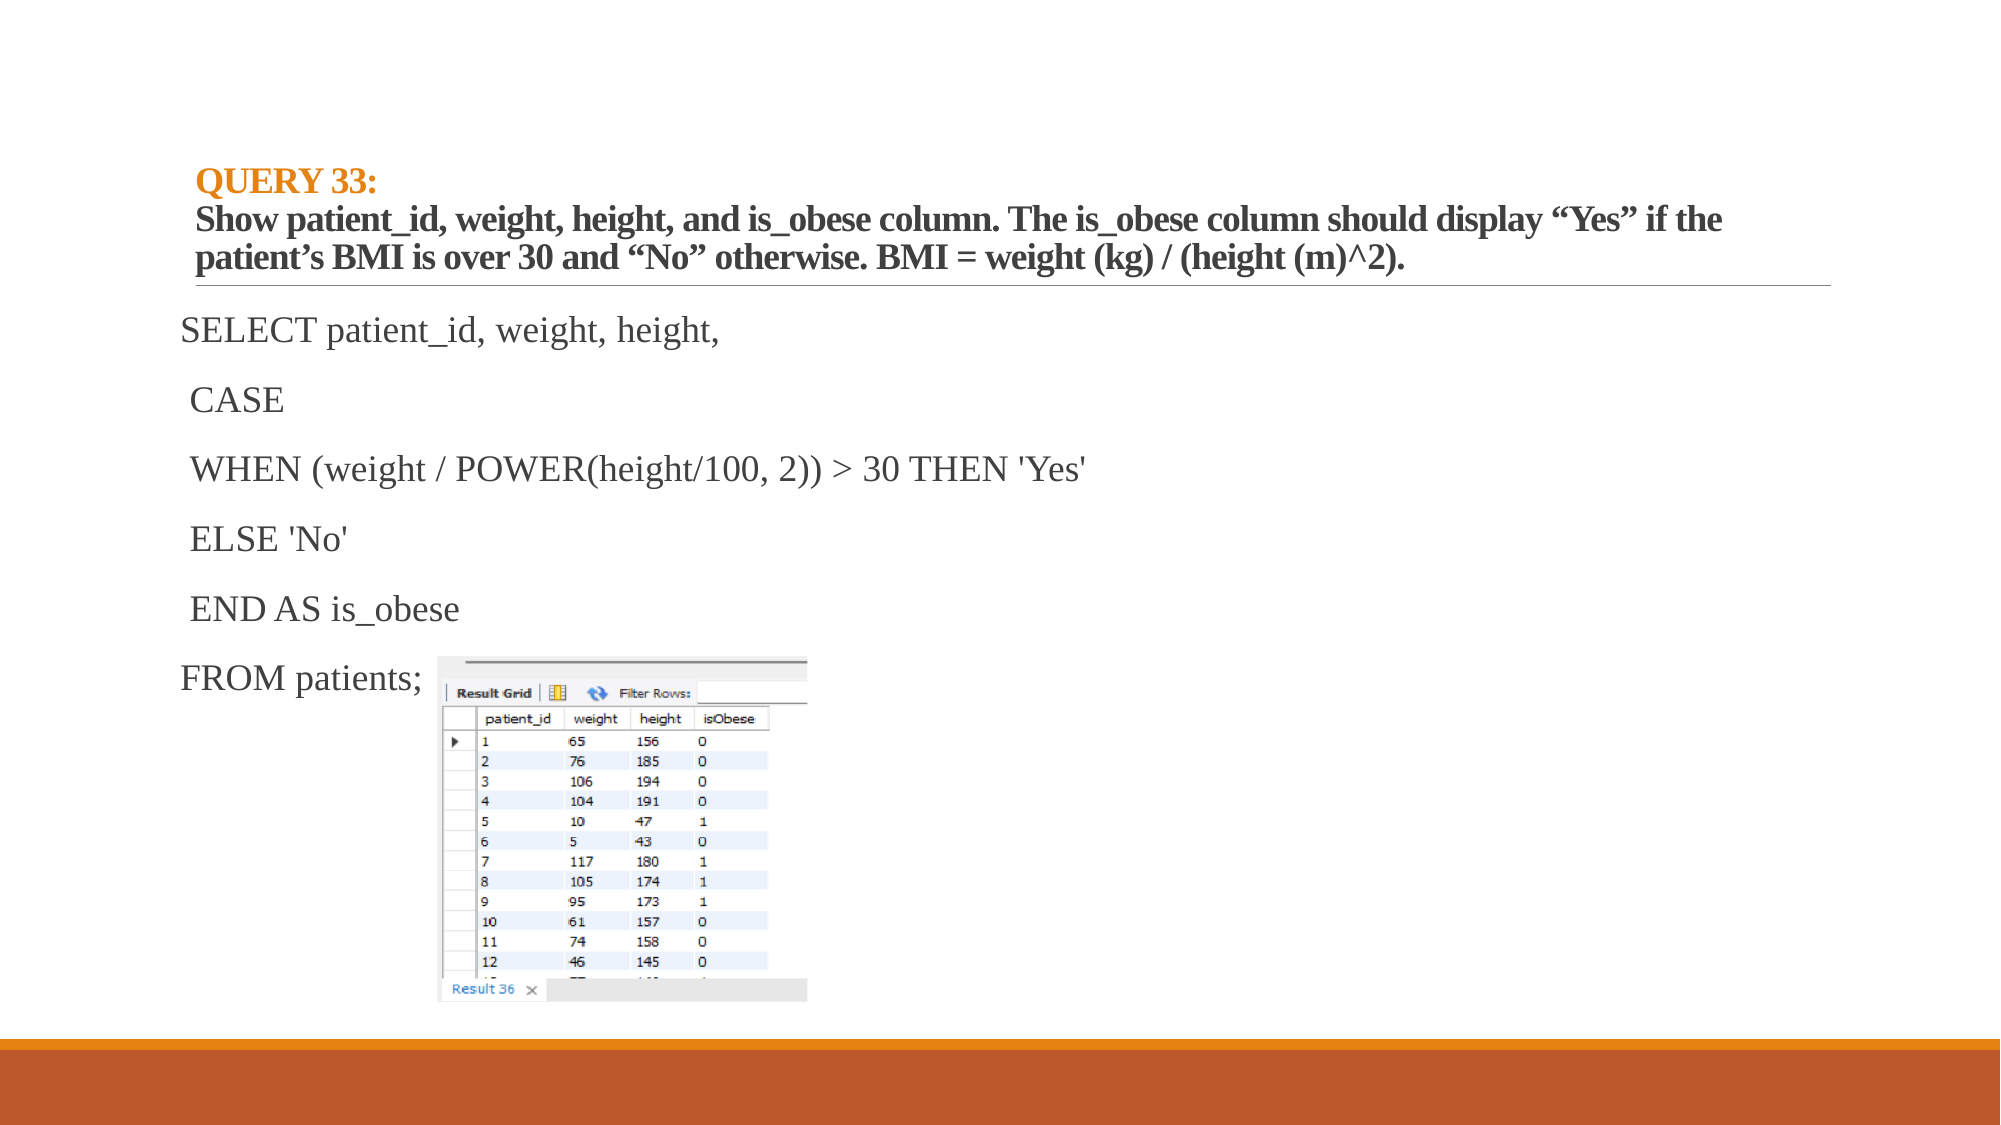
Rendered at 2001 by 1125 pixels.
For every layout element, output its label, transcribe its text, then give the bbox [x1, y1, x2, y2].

list SELECT patient_id, weight, height, CASE WHEN (weight / POWER(height/100, 2)) > 30 THEN 'Yes' ELSE 'No' END AS is_obese FROM patients; [180, 302, 1830, 963]
picture [436, 655, 808, 1003]
title QUERY 33: Show patient_id, weight, height, and is_obese column. The is_obese column should display “Yes” if the patient’s BMI is over 30 and “No” otherwise. BMI = weight (kg) / (height (m)^2). [180, 47, 1830, 285]
